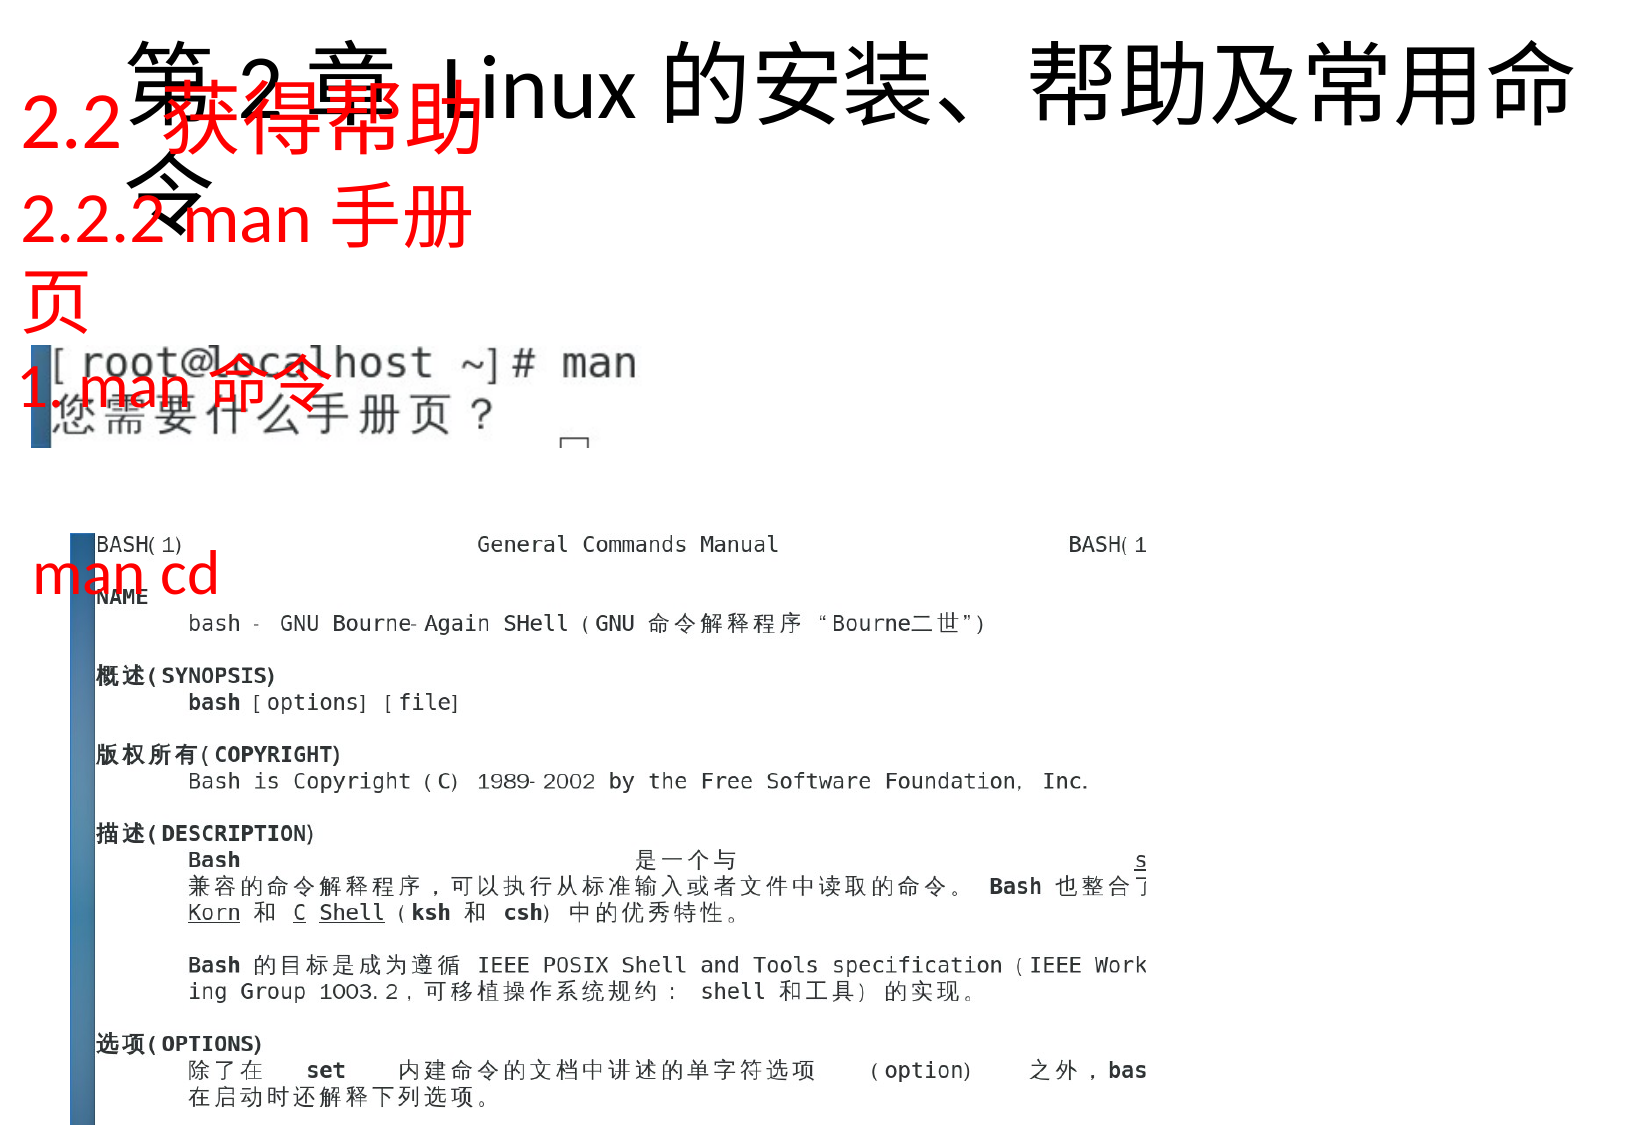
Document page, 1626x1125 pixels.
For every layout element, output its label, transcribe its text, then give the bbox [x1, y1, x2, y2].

picture [70, 533, 1146, 1125]
text_box 2.2 获得帮助 2.2.2 man手册页 1. man命令 man cd [13, 58, 533, 607]
picture [31, 345, 696, 448]
title 第2章Linux的安装、帮助及常用命令 [121, 24, 1625, 247]
